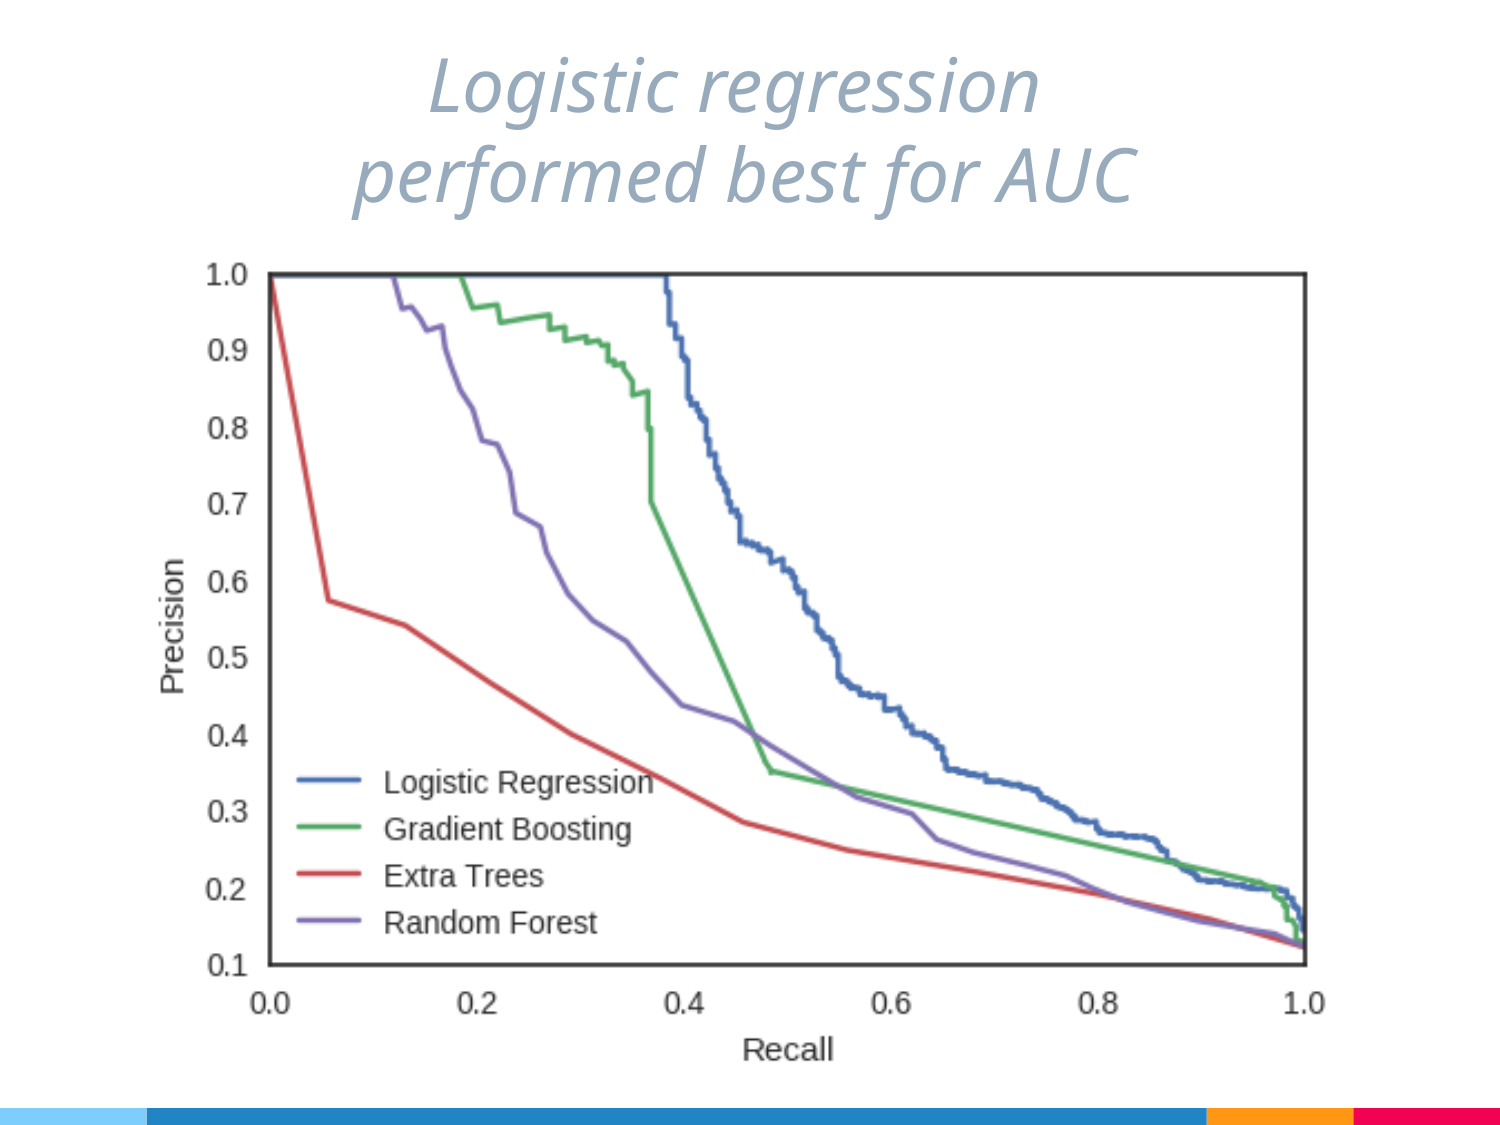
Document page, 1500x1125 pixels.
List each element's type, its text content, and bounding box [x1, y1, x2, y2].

picture [137, 239, 1348, 1088]
title Logistic regression performed best for AUC [214, 45, 1275, 233]
